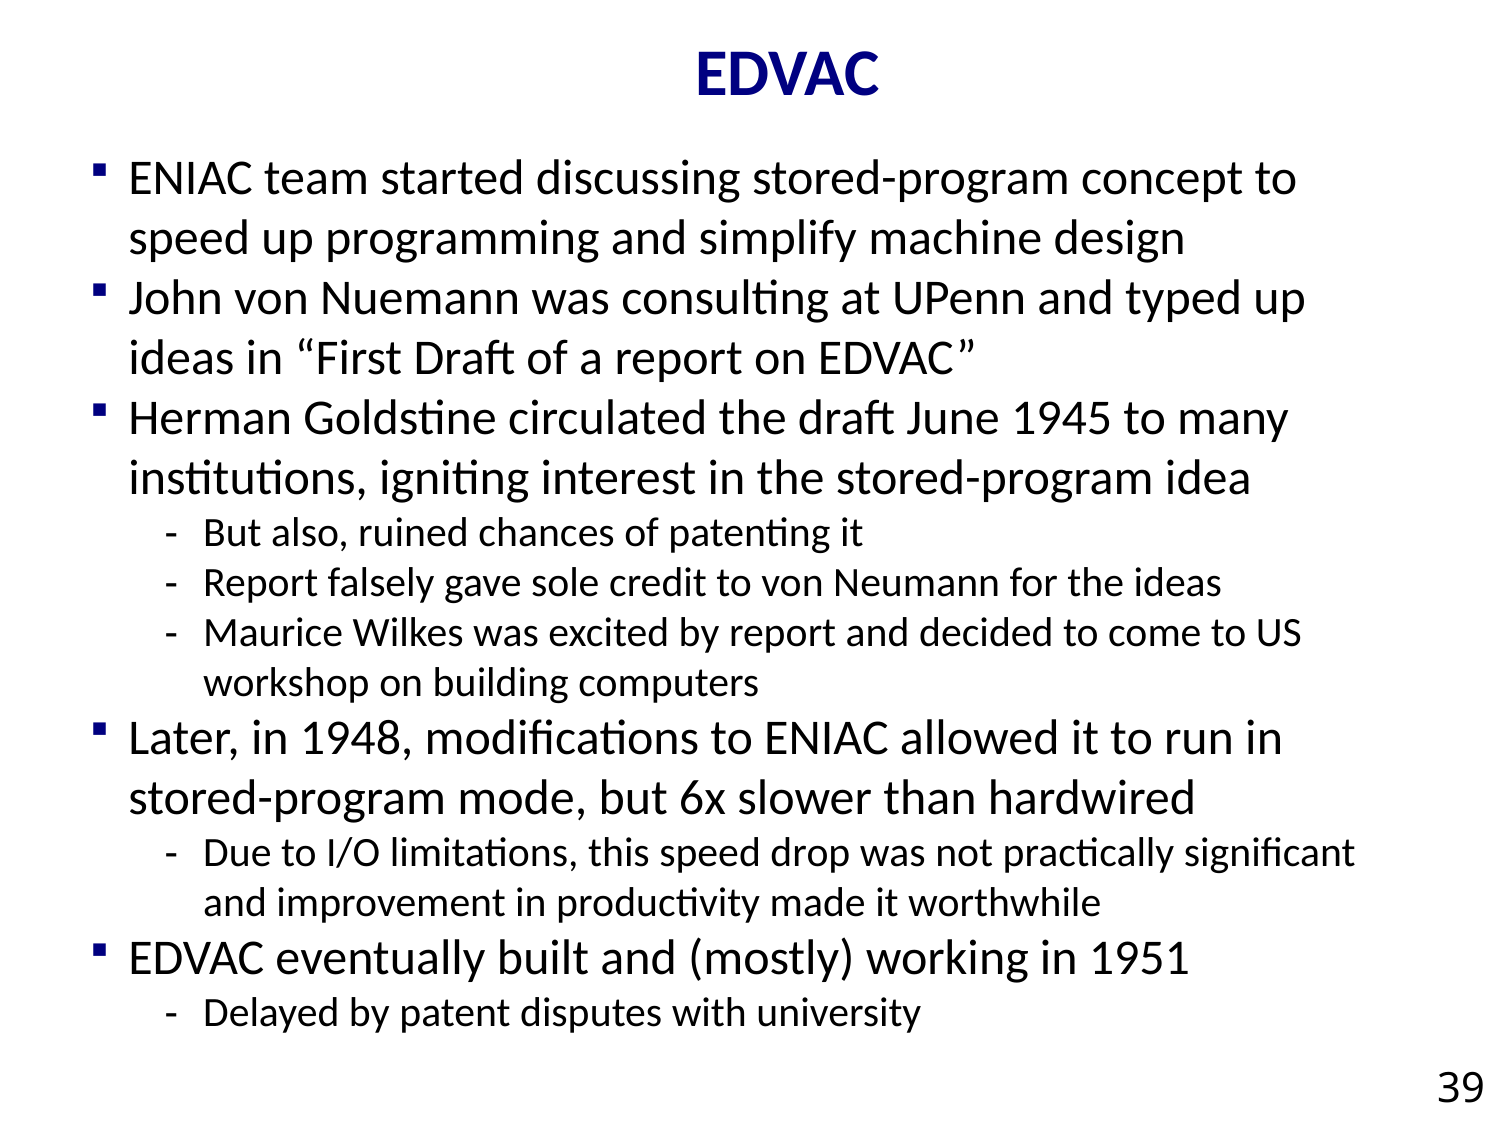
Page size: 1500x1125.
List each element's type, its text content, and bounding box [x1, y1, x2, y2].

slide_number 39 [1362, 1085, 1500, 1125]
title EDVAC [199, 12, 1376, 126]
list ENIAC team started discussing stored-program concept to speed up programming and simplify machine design John von Nuemann was consulting at UPenn and typed up ideas in “First Draft of a report on EDVAC” Herman Goldstine circulated the draft June 1945 to many institutions, igniting interest in the stored-program idea But also, ruined chances of patenting it Report falsely gave sole credit to von Neumann for the ideas Maurice Wilkes was excited by report and decided to come to US workshop on building computers Later, in 1948, modifications to ENIAC allowed it to run in stored-program mode, but 6x slower than hardwired Due to I/O limitations, this speed drop was not practically significant and improvement in productivity made it worthwhile EDVAC eventually built and (mostly) working in 1951 Delayed by patent disputes with university [74, 137, 1425, 1051]
